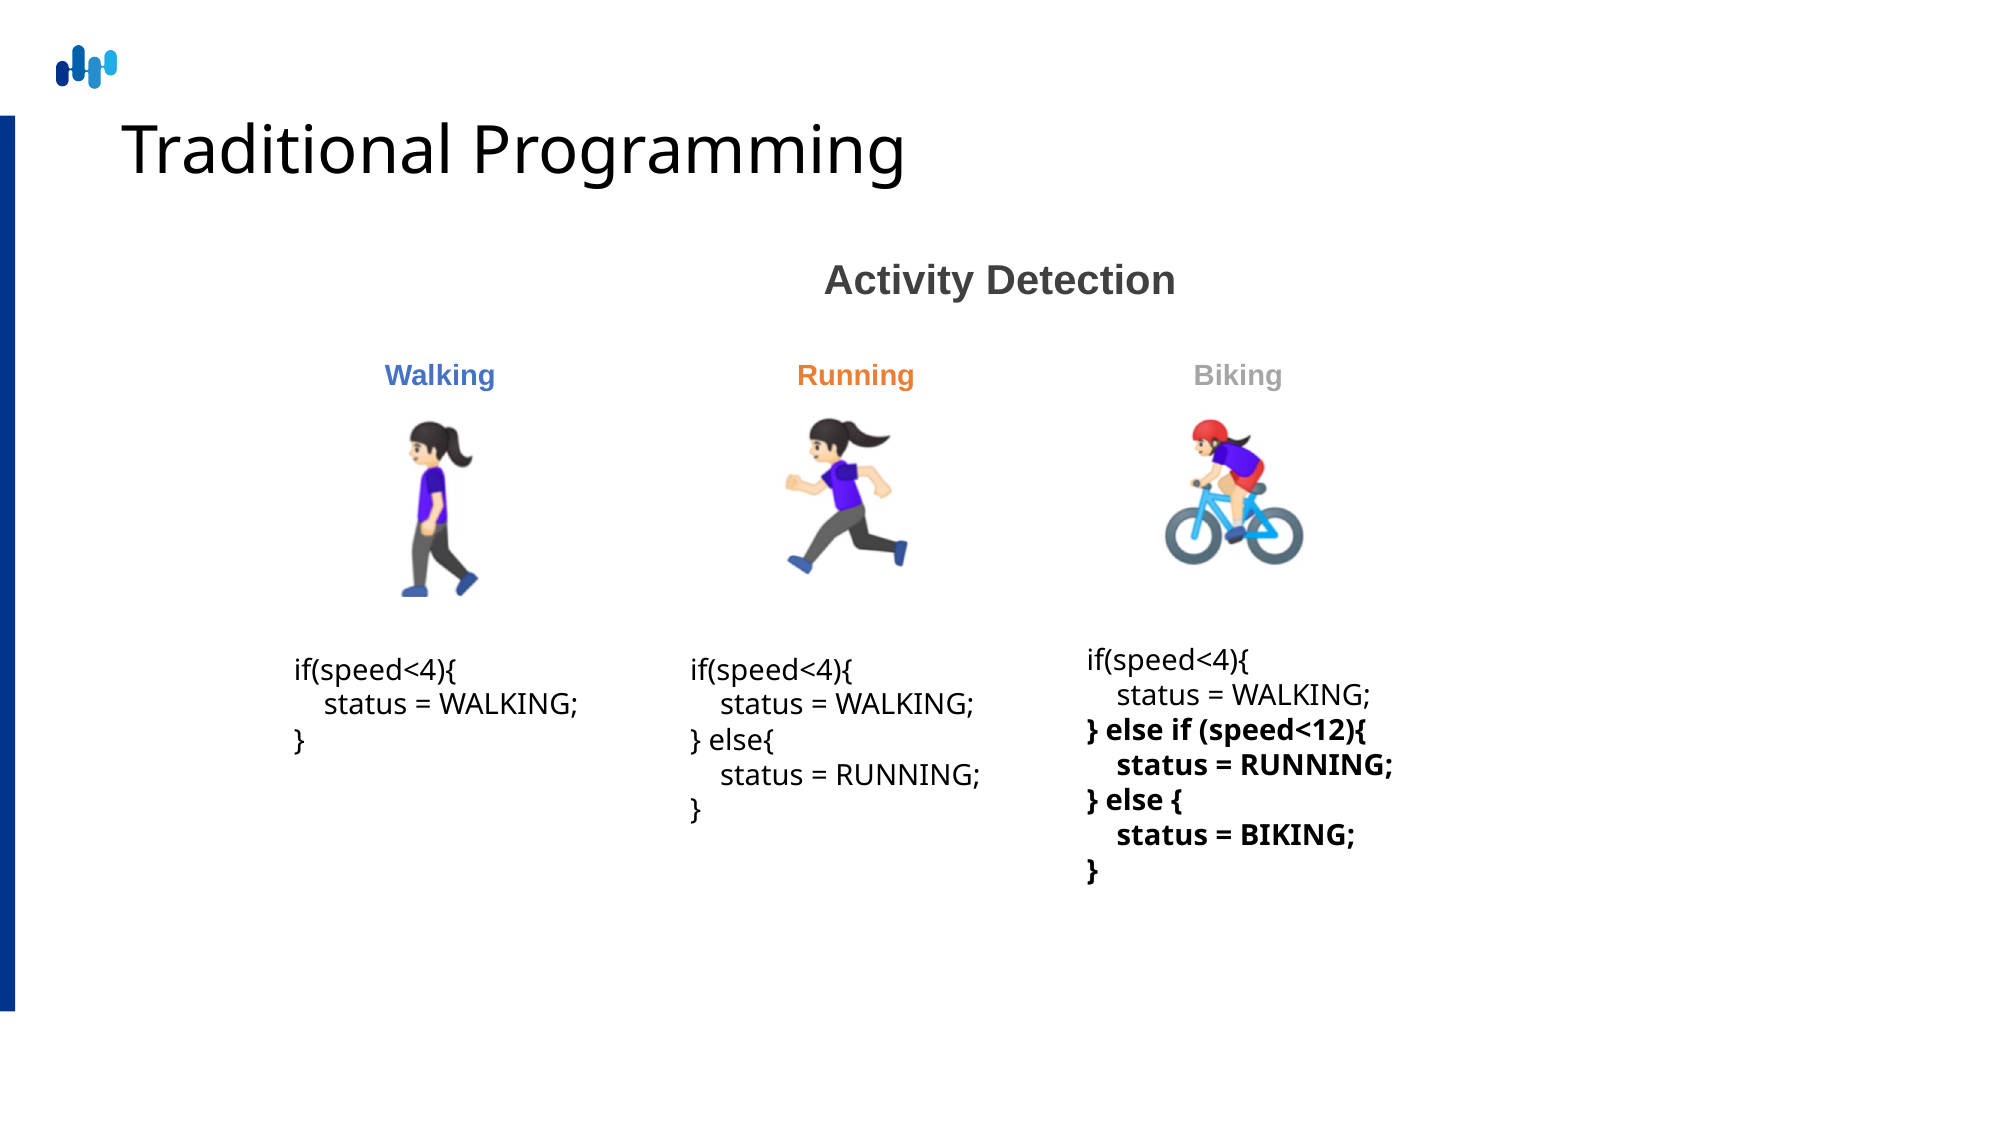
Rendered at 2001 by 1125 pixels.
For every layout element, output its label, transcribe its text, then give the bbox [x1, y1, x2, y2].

text_box Running [750, 348, 962, 397]
text_box if(speed<4){ status = WALKING; } [279, 643, 636, 764]
text_box if(speed<4){ status = WALKING; } else{ status = RUNNING; } [675, 643, 1032, 834]
text_box Traditional Programming [106, 99, 1690, 194]
text_box Activity Detection [750, 245, 1250, 311]
picture [334, 397, 1389, 597]
text_box Walking [334, 348, 547, 397]
text_box [0, 115, 16, 1012]
picture [56, 45, 117, 89]
text_box if(speed<4){ status = WALKING; } else if (speed<12){ status = RUNNING; } else { status = BIKING; } [1071, 634, 1429, 894]
text_box Biking [1132, 348, 1345, 397]
